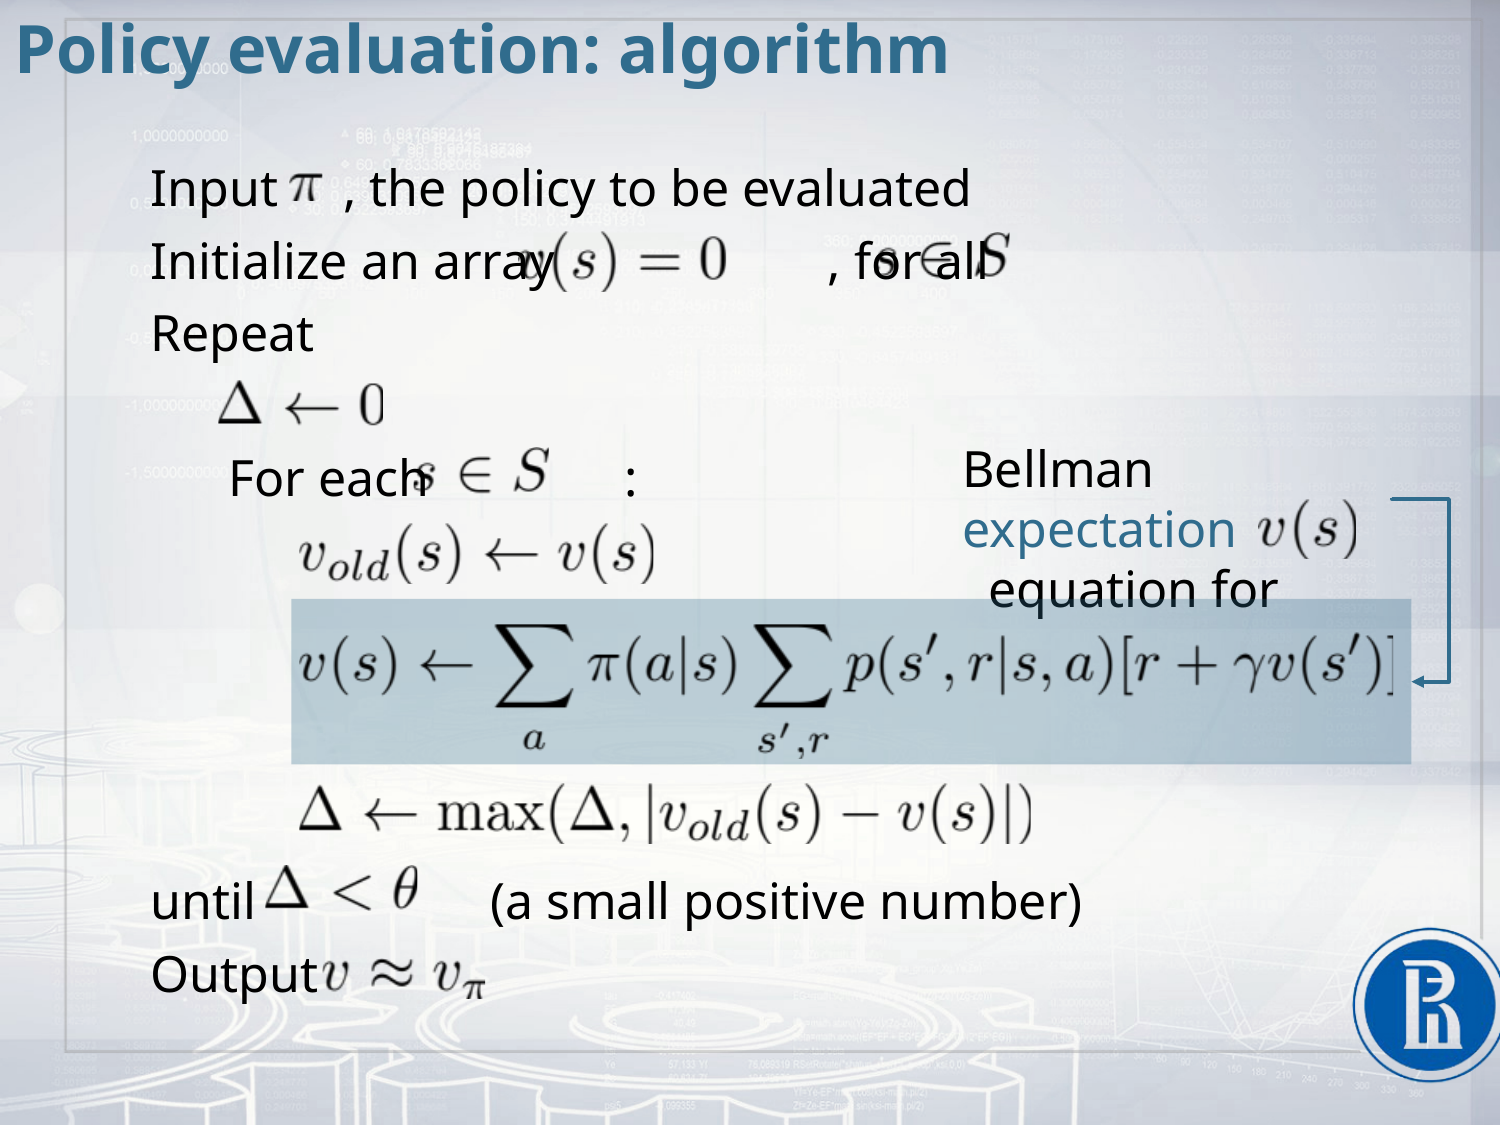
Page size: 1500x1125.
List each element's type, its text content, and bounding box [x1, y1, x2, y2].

text_box [1391, 498, 1450, 688]
text_box Bellman expectation equation for [918, 429, 1409, 598]
text_box Policy evaluation: algorithm [0, 0, 1500, 102]
picture [0, 102, 1500, 1125]
text_box [291, 598, 1412, 765]
text_box Input , the policy to be evaluated Initialize an array , for all Repeat For each : until (a small positive number) Output [135, 149, 1447, 1010]
